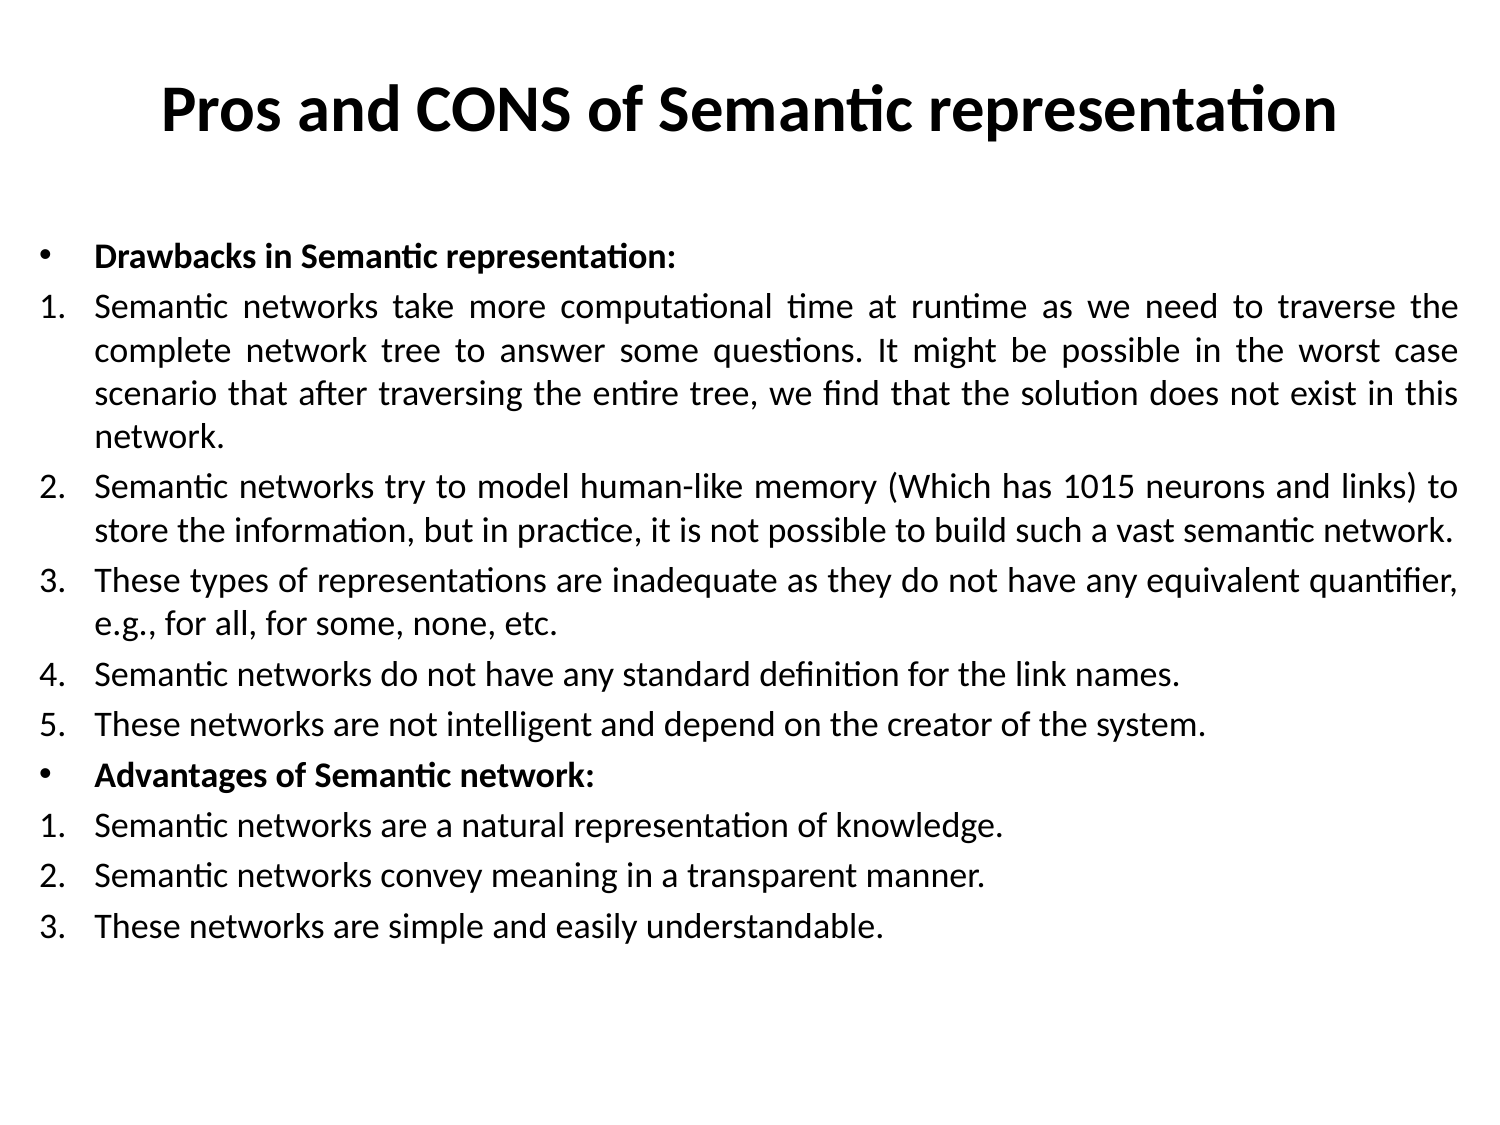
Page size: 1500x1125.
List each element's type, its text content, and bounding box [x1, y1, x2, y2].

list Drawbacks in Semantic representation: Semantic networks take more computational time at runtime as we need to traverse the complete network tree to answer some questions. It might be possible in the worst case scenario that after traversing the entire tree, we find that the solution does not exist in this network. Semantic networks try to model human-like memory (Which has 1015 neurons and links) to store the information, but in practice, it is not possible to build such a vast semantic network. These types of representations are inadequate as they do not have any equivalent quantifier, e.g., for all, for some, none, etc. Semantic networks do not have any standard definition for the link names. These networks are not intelligent and depend on the creator of the system. Advantages of Semantic network: Semantic networks are a natural representation of knowledge. Semantic networks convey meaning in a transparent manner. These networks are simple and easily understandable. [24, 224, 1476, 969]
title Pros and CONS of Semantic representation [102, 62, 1398, 148]
